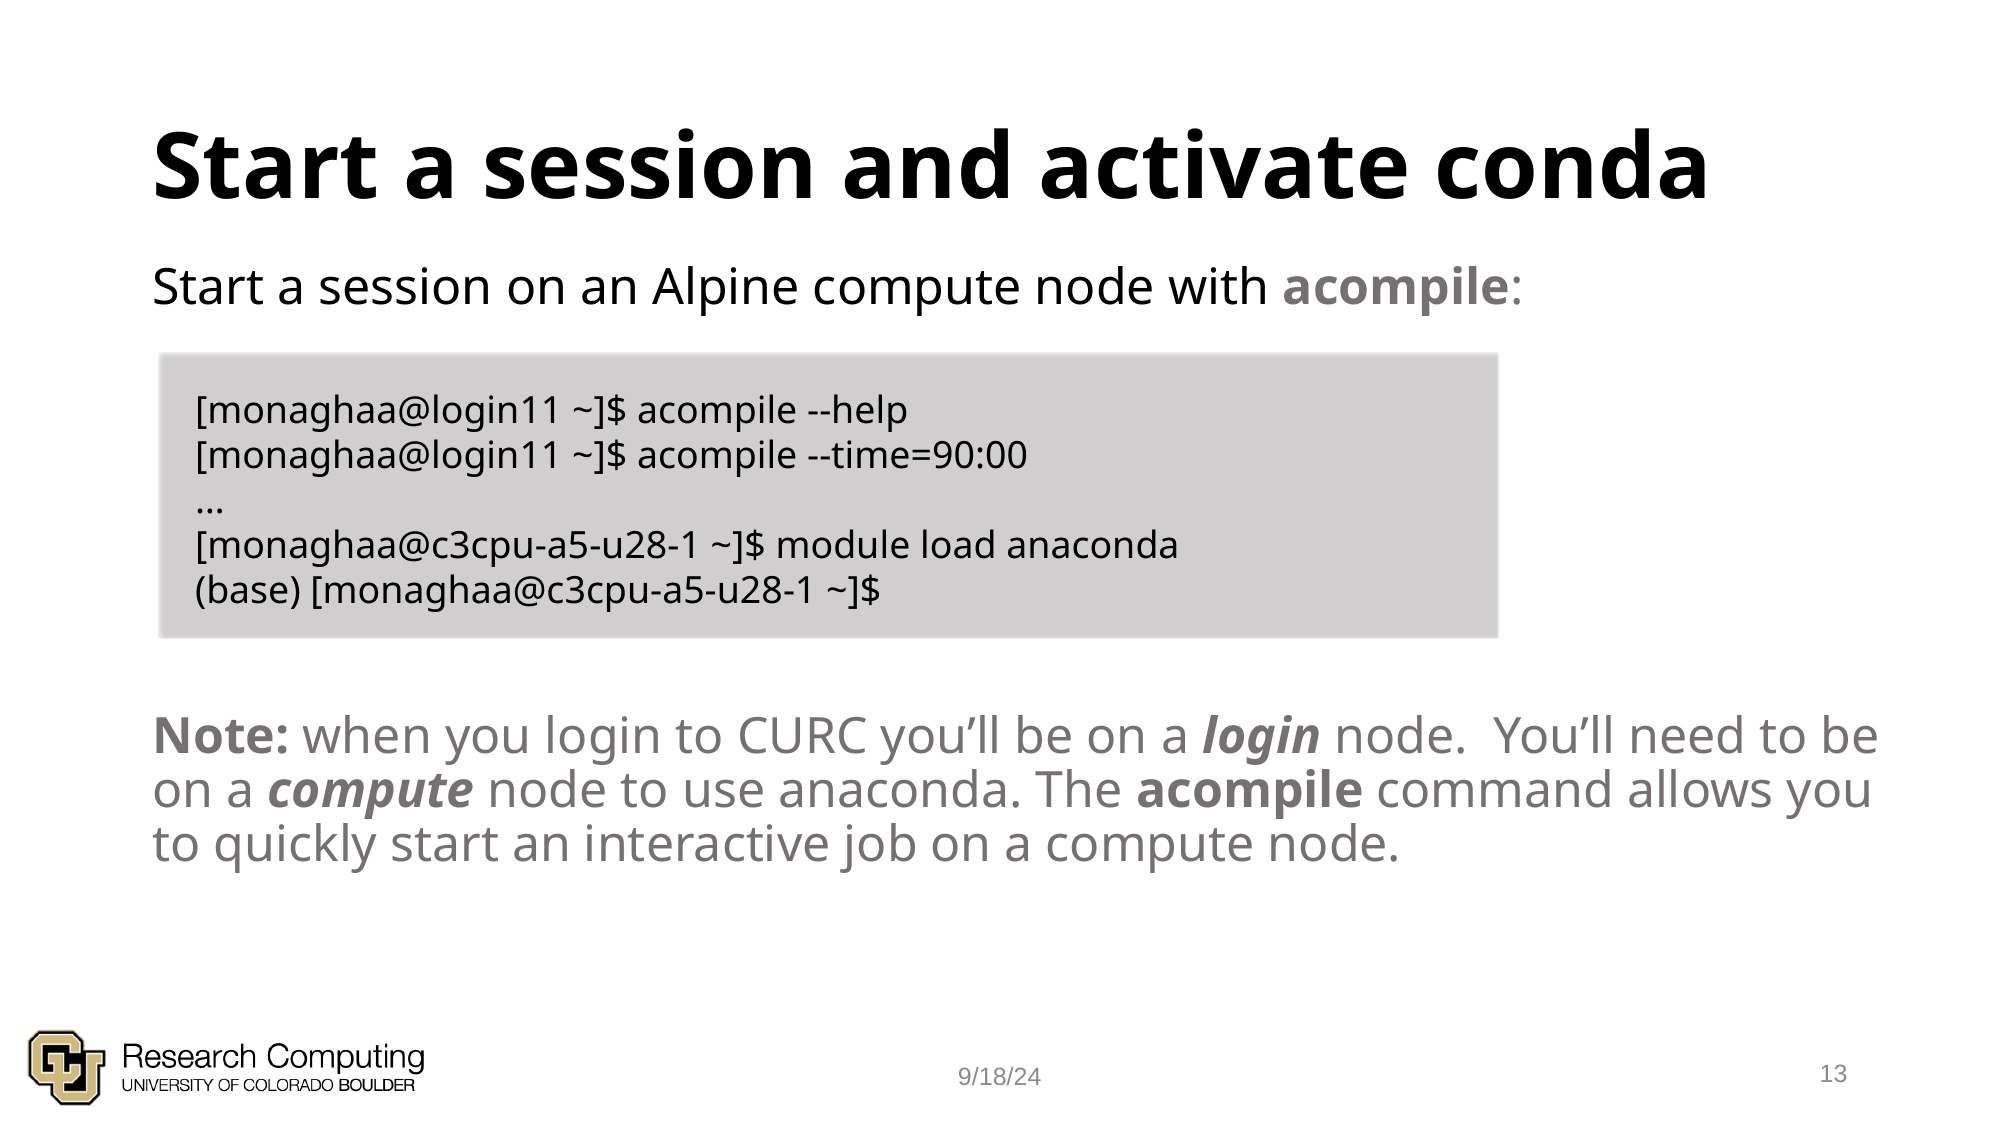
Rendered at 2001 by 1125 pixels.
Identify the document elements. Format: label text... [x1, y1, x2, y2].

title Start a session and activate conda [137, 59, 1863, 253]
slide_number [774, 1045, 1225, 1105]
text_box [158, 352, 1753, 735]
list Start a session on an Alpine compute node with acompile: Note: when you login to CURC you’ll be on a login node. You’ll need to be on a compute node to use anaconda. The acompile command allows you to quickly start an interactive job on a compute node. [137, 253, 1916, 968]
picture [0, 1024, 775, 1121]
slide_number 13 [1412, 1042, 1863, 1103]
